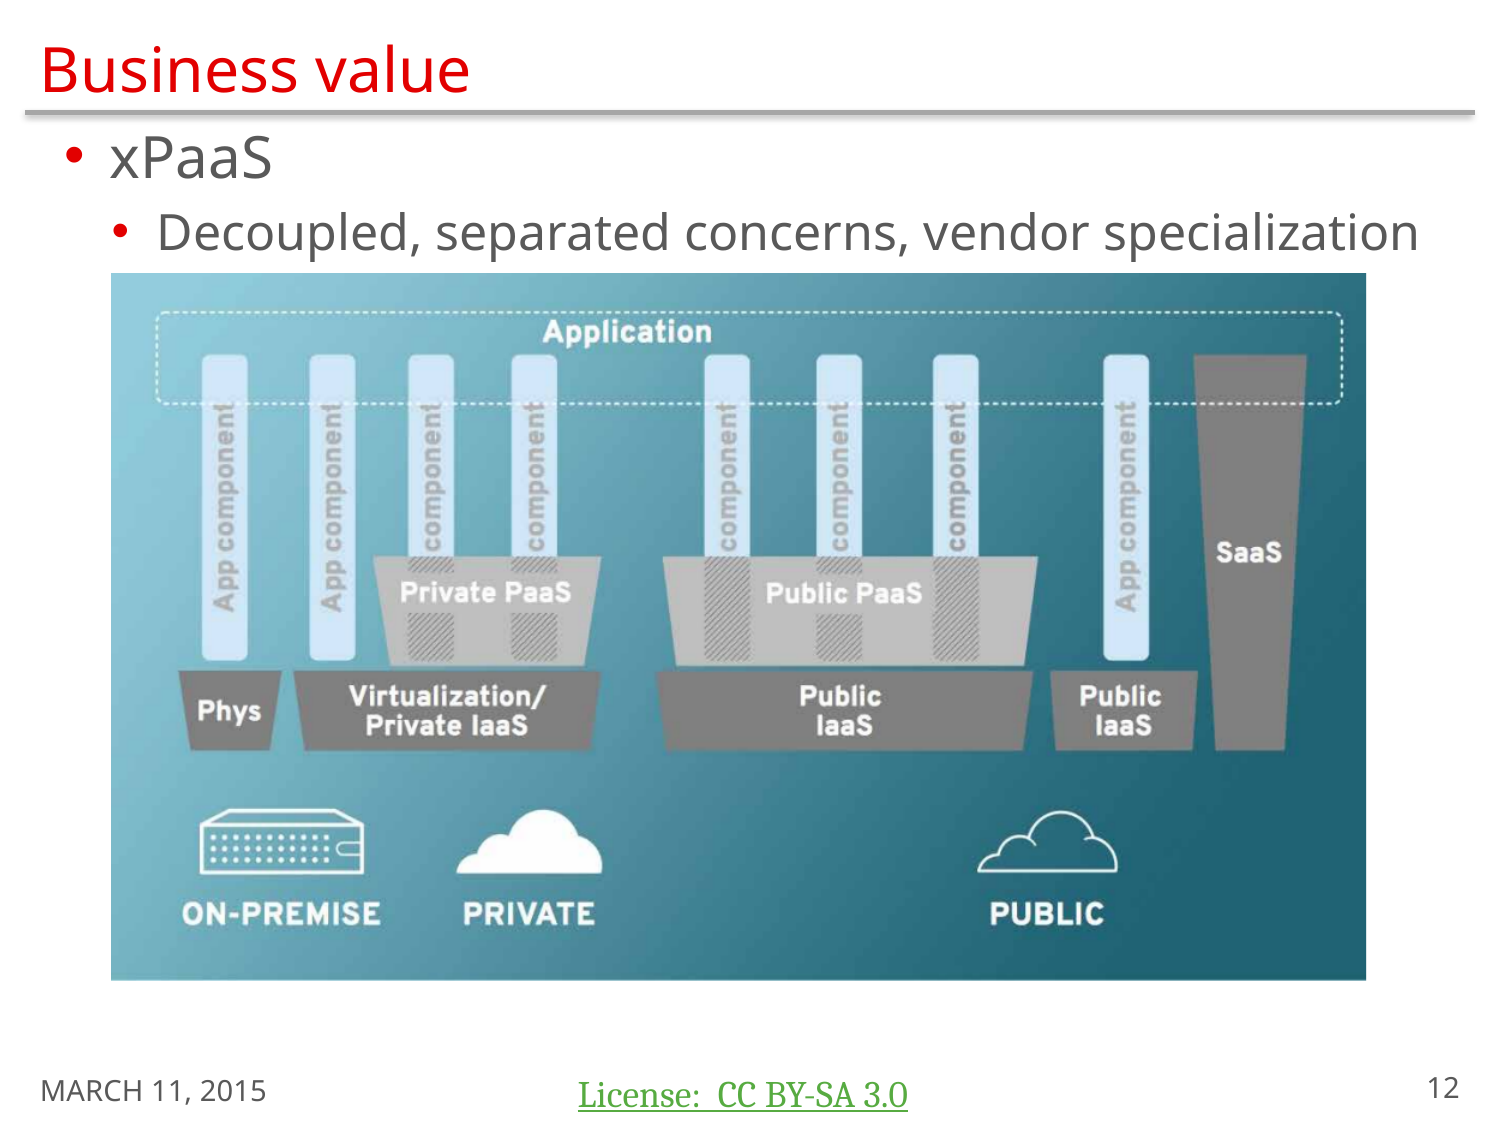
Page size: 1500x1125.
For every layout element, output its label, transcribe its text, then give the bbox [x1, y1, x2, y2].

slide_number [24, 1065, 441, 1114]
title Business value [24, 22, 1475, 113]
list xPaaS Decoupled, separated concerns, vendor specialization https://img.en25.com/Web/RedHat/JB_xPaaS_Tech_Overview_11454037_v3_0913cd_web.pdf [34, 112, 1485, 1031]
picture [111, 273, 1372, 982]
slide_number 11 [1301, 1065, 1475, 1114]
